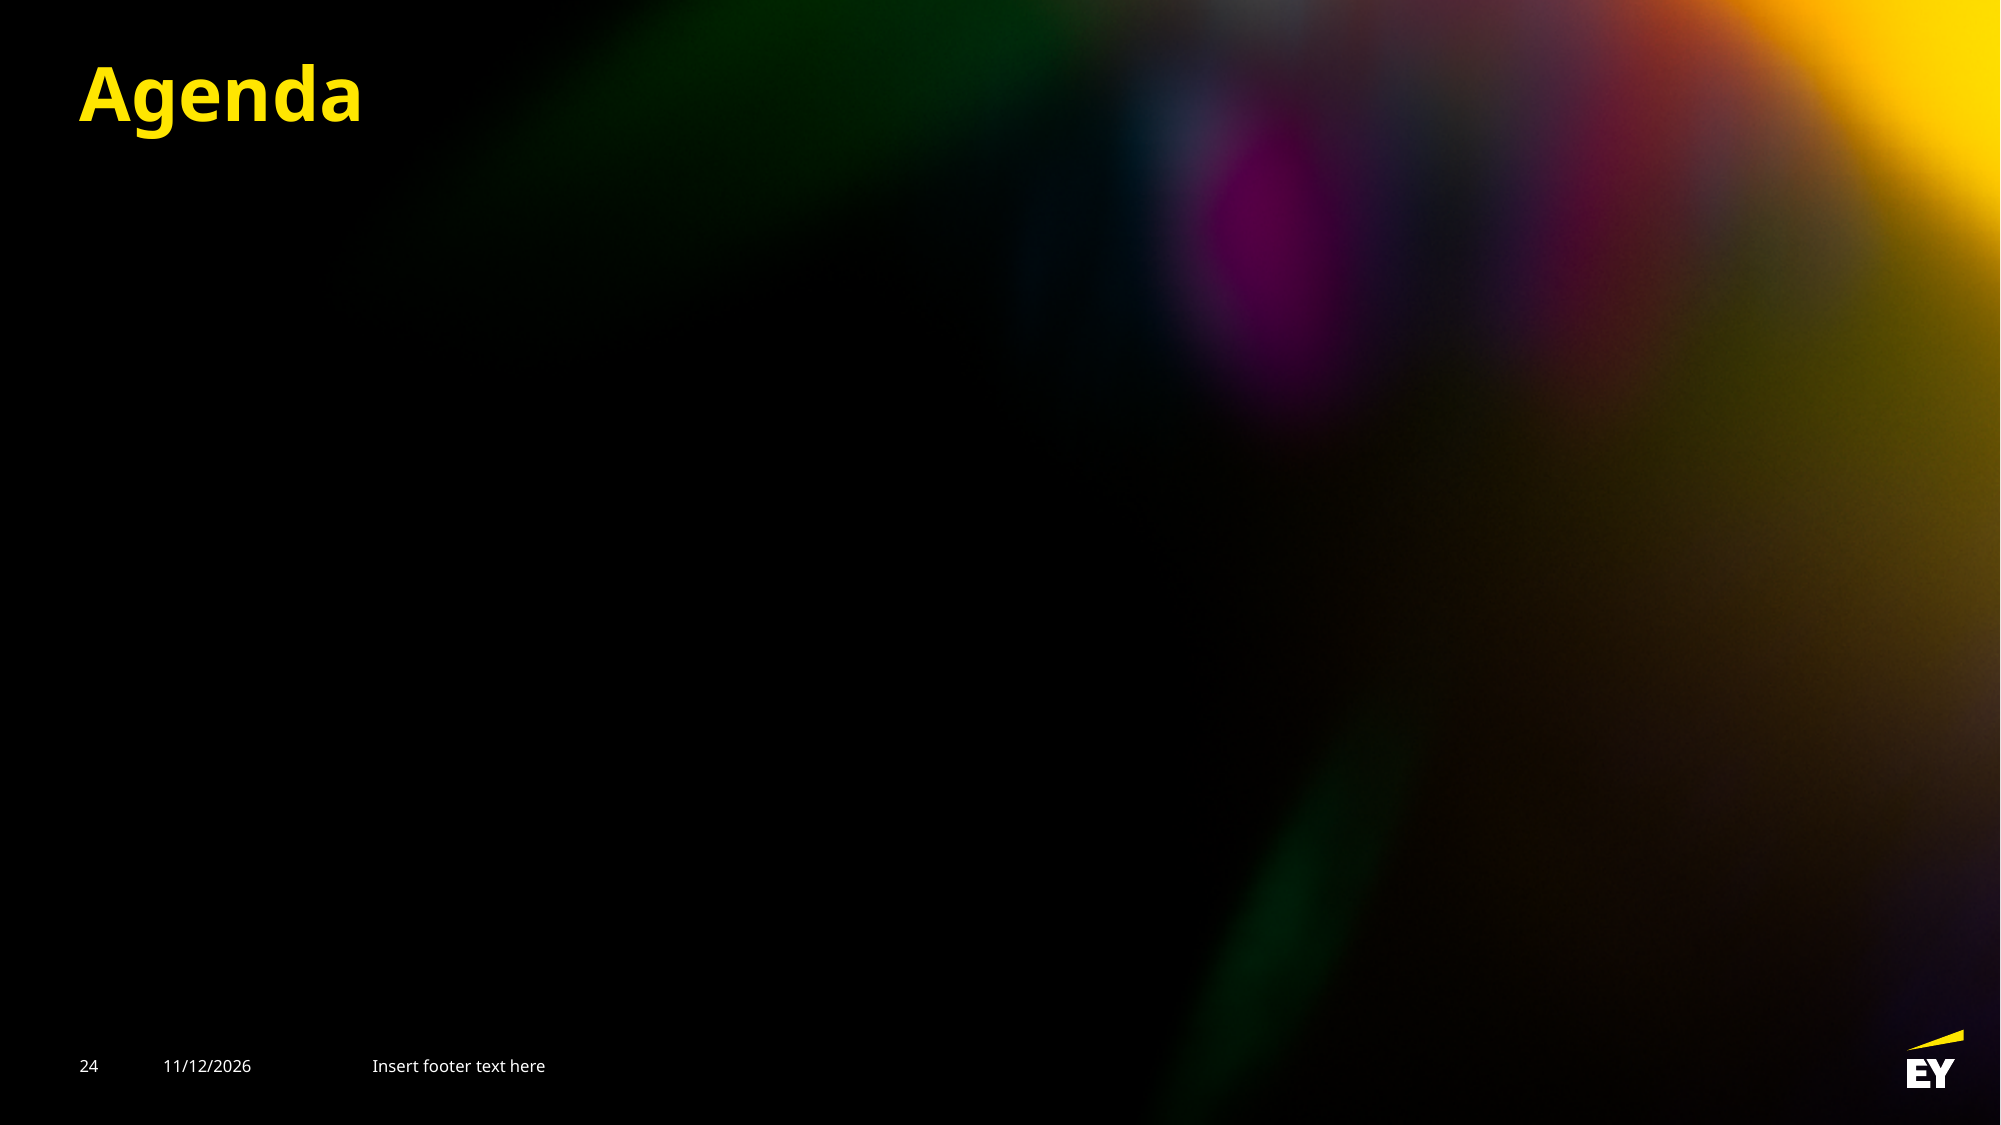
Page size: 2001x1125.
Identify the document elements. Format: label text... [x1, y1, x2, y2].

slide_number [164, 1055, 372, 1077]
title Agenda [79, 60, 1921, 138]
slide_number 24 [79, 1055, 164, 1077]
picture [0, 0, 2001, 1125]
footer Insert footer text here [372, 1055, 1000, 1077]
